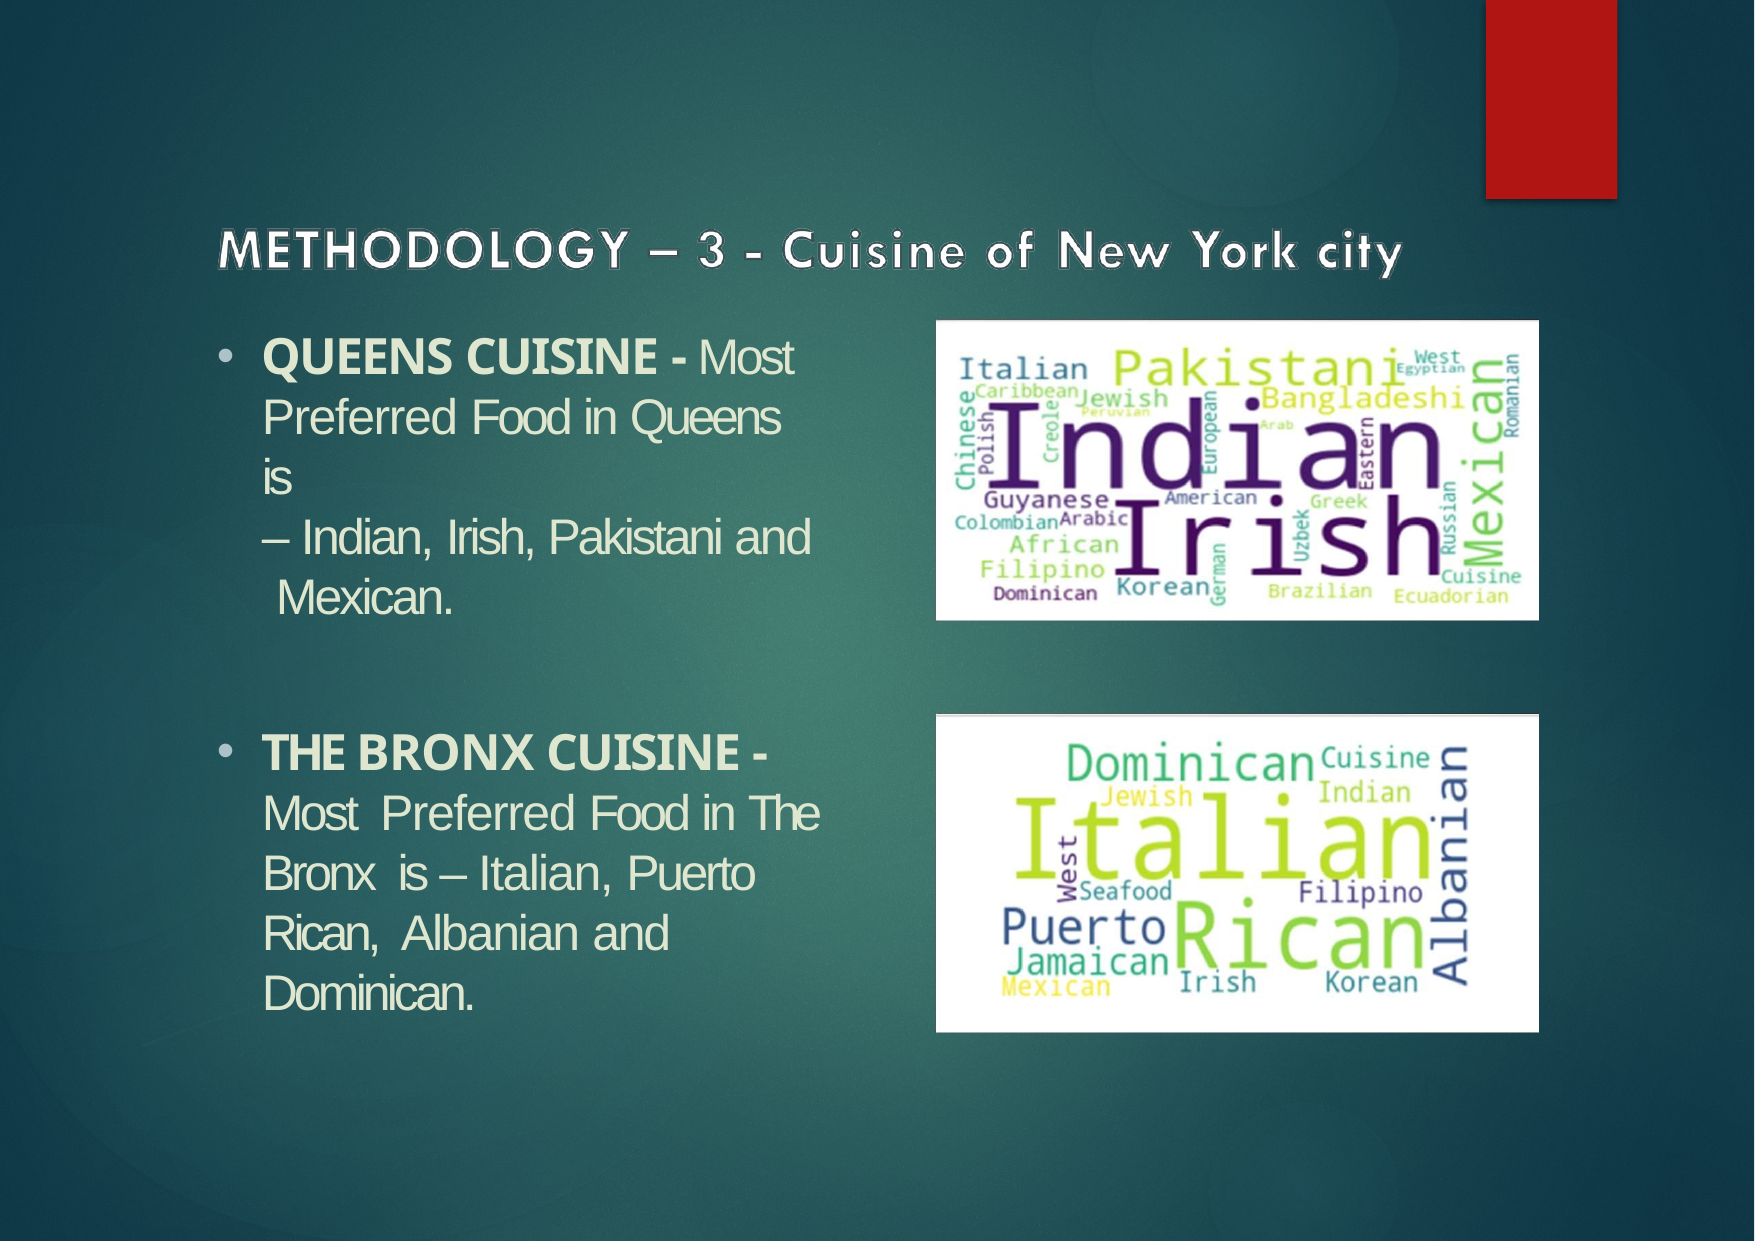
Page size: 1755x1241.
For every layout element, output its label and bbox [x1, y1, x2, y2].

text_box [934, 318, 1540, 1033]
text_box [149, 78, 1609, 1162]
